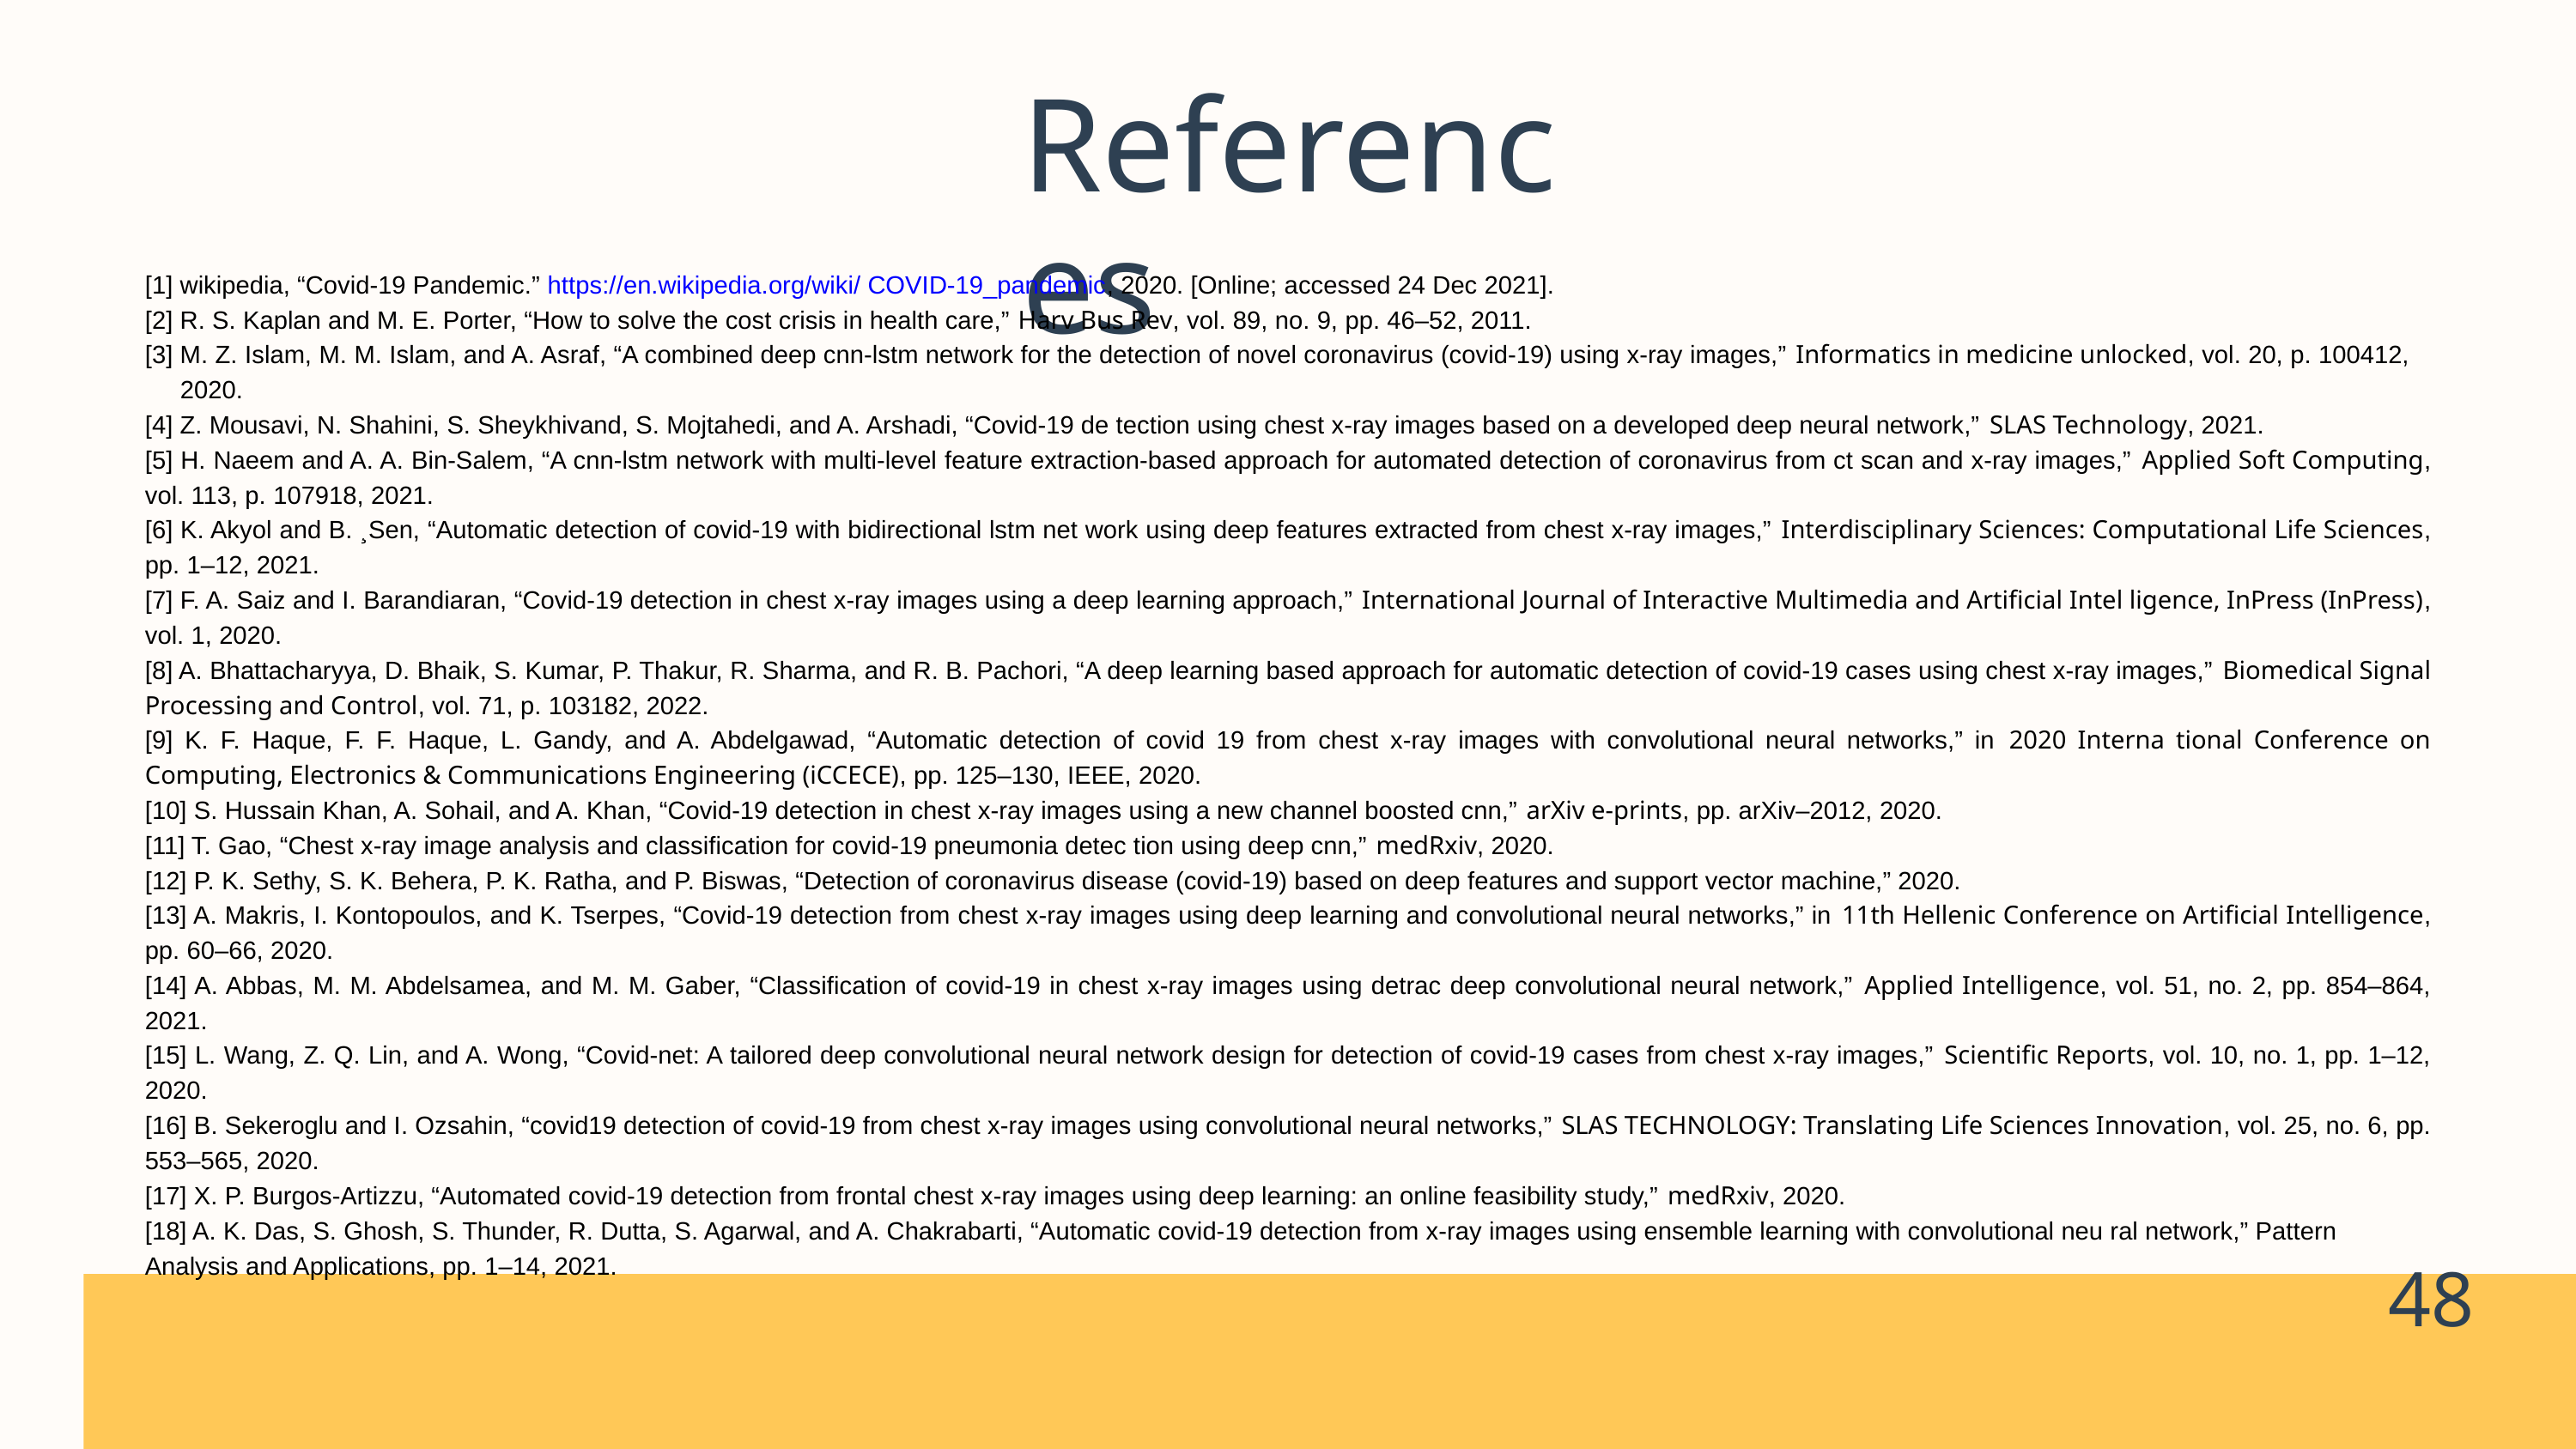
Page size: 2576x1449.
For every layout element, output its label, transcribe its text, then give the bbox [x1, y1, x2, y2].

text_box [83, 1274, 2576, 1449]
text_box 48 [2386, 1236, 2476, 1343]
text_box References [1022, 76, 1622, 228]
text_box [1] wikipedia, “Covid-19 Pandemic.” https://en.wikipedia.org/wiki/ COVID-19_pandemic, 2020. [Online; accessed 24 Dec 2021]. [2] R. S. Kaplan and M. E. Porter, “How to solve the cost crisis in health care,” Harv Bus Rev, vol. 89, no. 9, pp. 46–52, 2011. [3] M. Z. Islam, M. M. Islam, and A. Asraf, “A combined deep cnn-lstm network for the detection of novel coronavirus (covid-19) using x-ray images,” Informatics in medicine unlocked, vol. 20, p. 100412, 2020. [4] Z. Mousavi, N. Shahini, S. Sheykhivand, S. Mojtahedi, and A. Arshadi, “Covid-19 de tection using chest x-ray images based on a developed deep neural network,” SLAS Technology, 2021. [5] H. Naeem and A. A. Bin-Salem, “A cnn-lstm network with multi-level feature extraction-based approach for automated detection of coronavirus from ct scan and x-ray images,” Applied Soft Computing, vol. 113, p. 107918, 2021. [6] K. Akyol and B. ¸Sen, “Automatic detection of covid-19 with bidirectional lstm net work using deep features extracted from chest x-ray images,” Interdisciplinary Sciences: Computational Life Sciences, pp. 1–12, 2021. [7] F. A. Saiz and I. Barandiaran, “Covid-19 detection in chest x-ray images using a deep learning approach,” International Journal of Interactive Multimedia and Artificial Intel ligence, InPress (InPress), vol. 1, 2020. [8] A. Bhattacharyya, D. Bhaik, S. Kumar, P. Thakur, R. Sharma, and R. B. Pachori, “A deep learning based approach for automatic detection of covid-19 cases using chest x-ray images,” Biomedical Signal Processing and Control, vol. 71, p. 103182, 2022. [9] K. F. Haque, F. F. Haque, L. Gandy, and A. Abdelgawad, “Automatic detection of covid 19 from chest x-ray images with convolutional neural networks,” in 2020 Interna tional Conference on Computing, Electronics & Communications Engineering (iCCECE), pp. 125–130, IEEE, 2020. [10] S. Hussain Khan, A. Sohail, and A. Khan, “Covid-19 detection in chest x-ray images using a new channel boosted cnn,” arXiv e-prints, pp. arXiv–2012, 2020. [11] T. Gao, “Chest x-ray image analysis and classification for covid-19 pneumonia detec tion using deep cnn,” medRxiv, 2020. [12] P. K. Sethy, S. K. Behera, P. K. Ratha, and P. Biswas, “Detection of coronavirus disease (covid-19) based on deep features and support vector machine,” 2020. [13] A. Makris, I. Kontopoulos, and K. Tserpes, “Covid-19 detection from chest x-ray images using deep learning and convolutional neural networks,” in 11th Hellenic Conference on Artificial Intelligence, pp. 60–66, 2020. [14] A. Abbas, M. M. Abdelsamea, and M. M. Gaber, “Classification of covid-19 in chest x-ray images using detrac deep convolutional neural network,” Applied Intelligence, vol. 51, no. 2, pp. 854–864, 2021. [15] L. Wang, Z. Q. Lin, and A. Wong, “Covid-net: A tailored deep convolutional neural network design for detection of covid-19 cases from chest x-ray images,” Scientific Reports, vol. 10, no. 1, pp. 1–12, 2020. [16] B. Sekeroglu and I. Ozsahin, “covid19 detection of covid-19 from chest x-ray images using convolutional neural networks,” SLAS TECHNOLOGY: Translating Life Sciences Innovation, vol. 25, no. 6, pp. 553–565, 2020. [17] X. P. Burgos-Artizzu, “Automated covid-19 detection from frontal chest x-ray images using deep learning: an online feasibility study,” medRxiv, 2020. [18] A. K. Das, S. Ghosh, S. Thunder, R. Dutta, S. Agarwal, and A. Chakrabarti, “Automatic covid-19 detection from x-ray images using ensemble learning with convolutional neu ral network,” Pattern Analysis and Applications, pp. 1–14, 2021. [144, 228, 2432, 1315]
